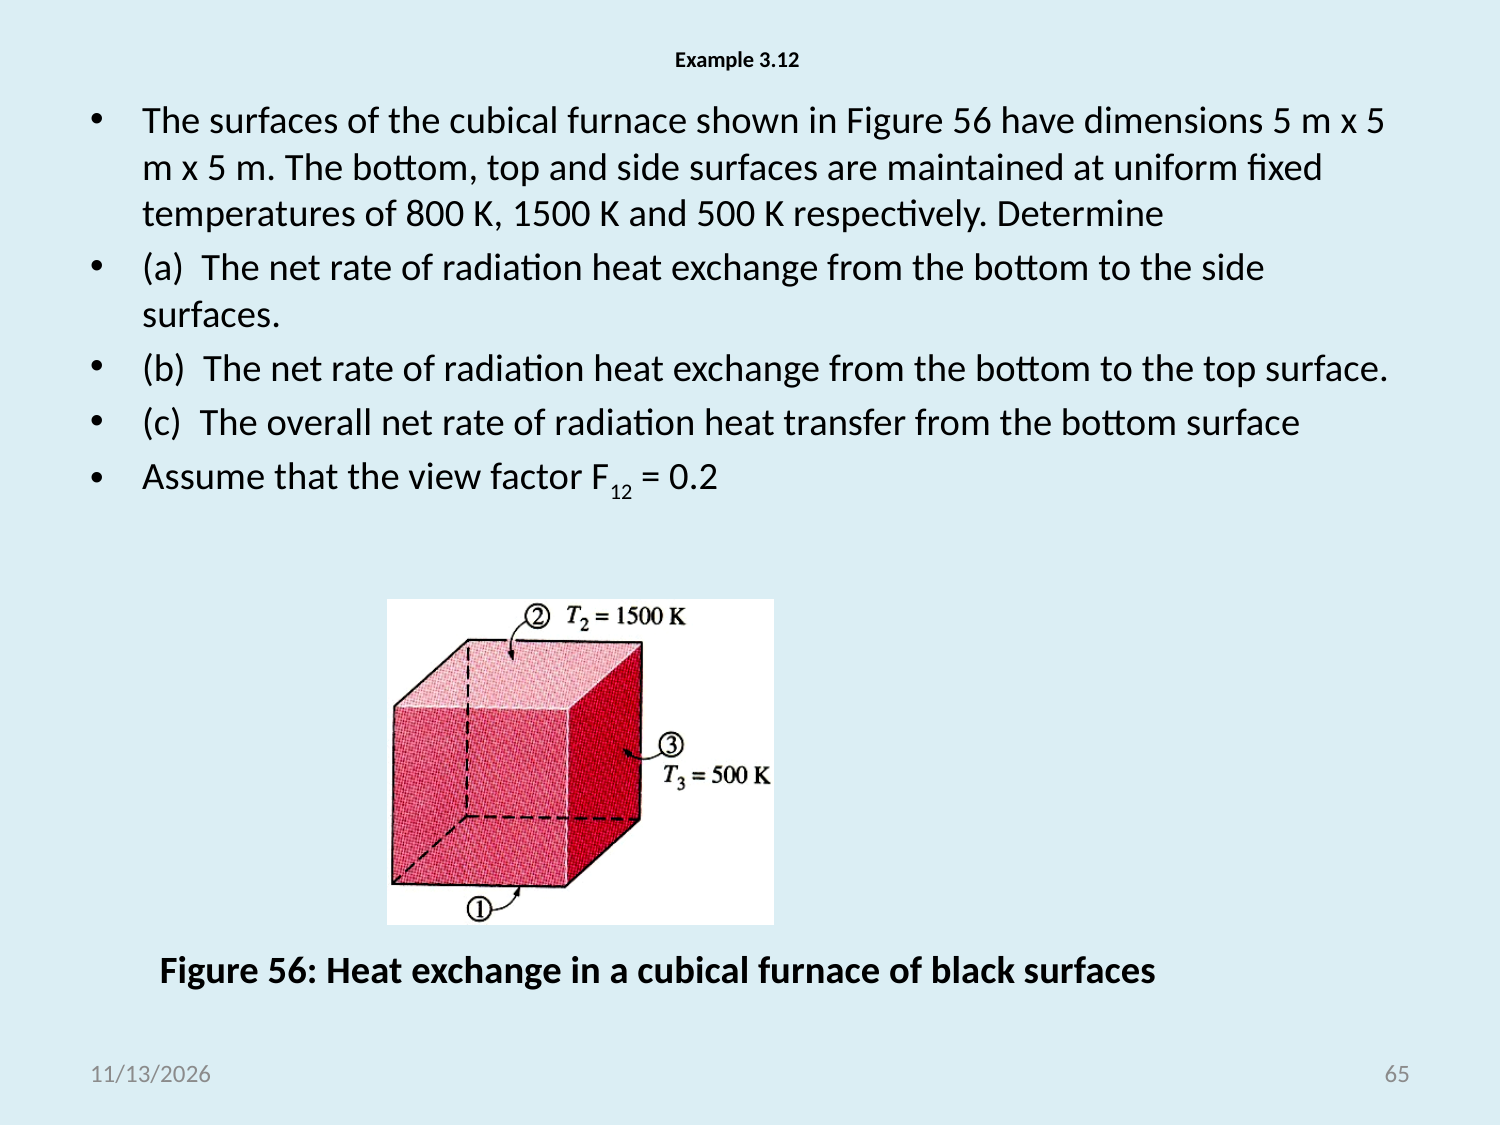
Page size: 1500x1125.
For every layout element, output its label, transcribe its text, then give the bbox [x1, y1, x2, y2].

title Example 3.12 [62, 37, 1413, 113]
list The surfaces of the cubical furnace shown in Figure 56 have dimensions 5 m x 5 m x 5 m. The bottom, top and side surfaces are maintained at uniform fixed temperatures of 800 K, 1500 K and 500 K respectively. Determine (a) The net rate of radiation heat exchange from the bottom to the side surfaces. (b) The net rate of radiation heat exchange from the bottom to the top surface. (c) The overall net rate of radiation heat transfer from the bottom surface Assume that the view factor F12 = 0.2 Figure 56: Heat exchange in a cubical furnace of black surfaces [75, 87, 1425, 1005]
slide_number 65 [1074, 1042, 1425, 1103]
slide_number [75, 1042, 425, 1103]
picture [387, 599, 774, 926]
